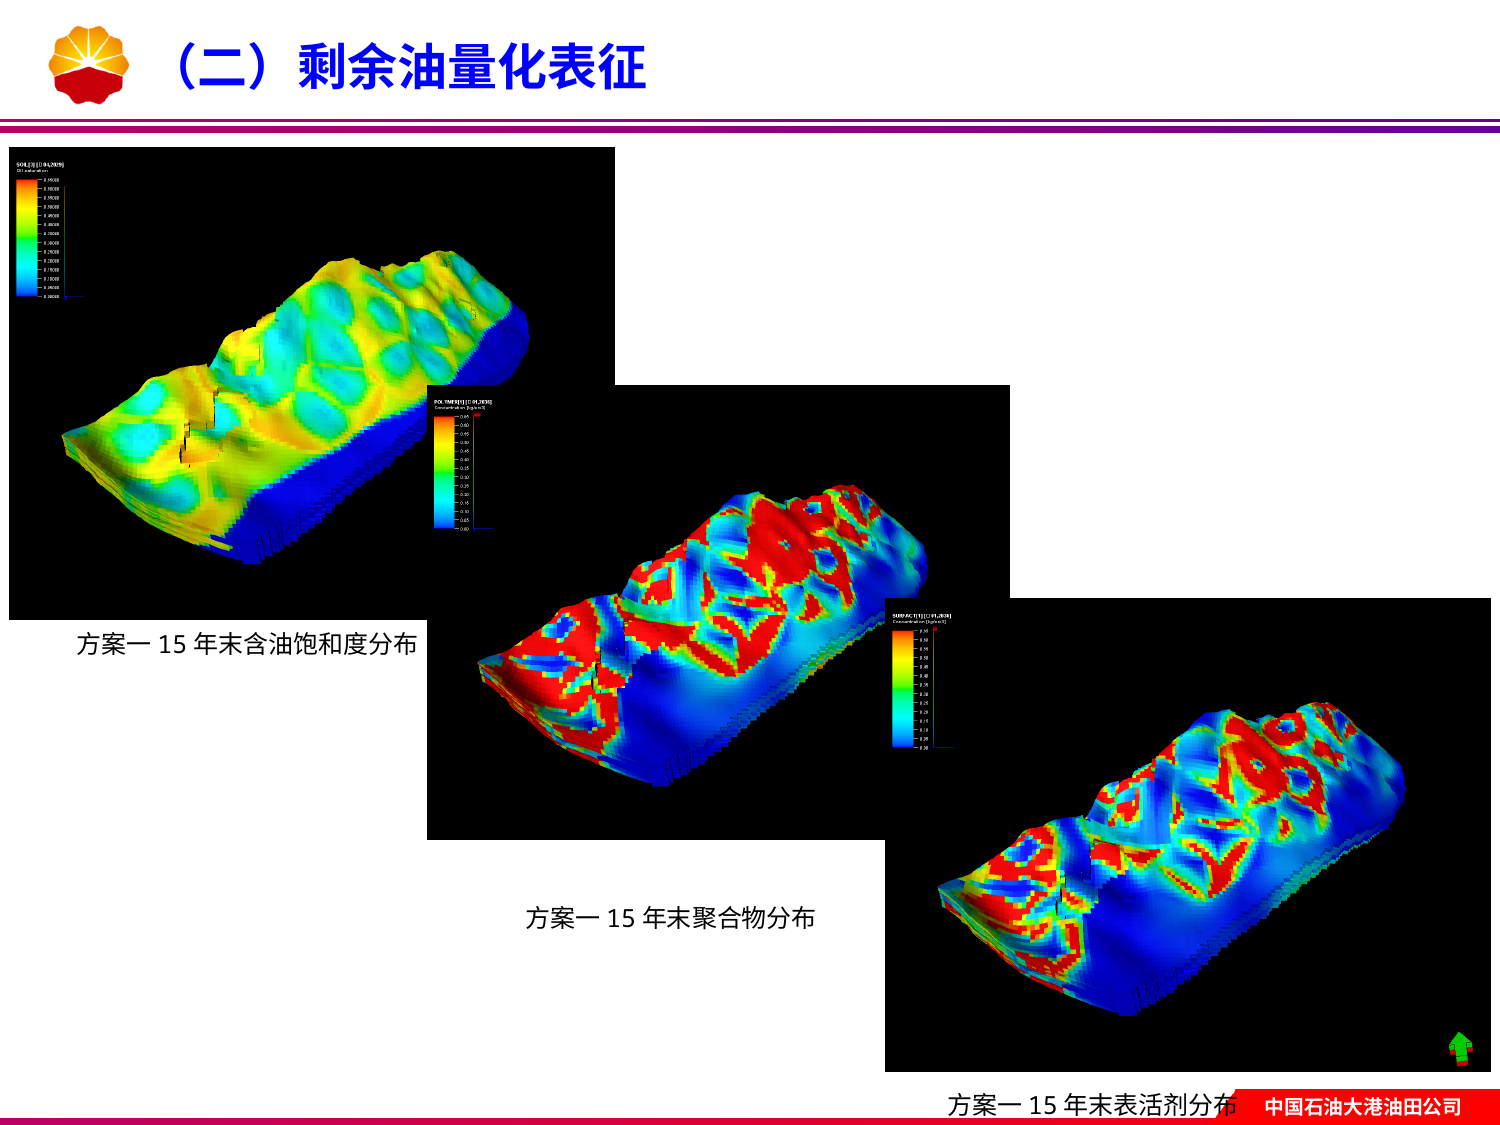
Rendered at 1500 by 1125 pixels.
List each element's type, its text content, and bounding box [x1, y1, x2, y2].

picture [39, 25, 134, 114]
text_box 方案一15年末含油饱和度分布 [61, 621, 427, 667]
picture [9, 147, 1491, 1072]
text_box （二）剩余油量化表征 [132, 27, 663, 103]
text_box 方案一15年末聚合物分布 [510, 894, 885, 940]
text_box 方案一15年末表活剂分布 [932, 1082, 1500, 1125]
